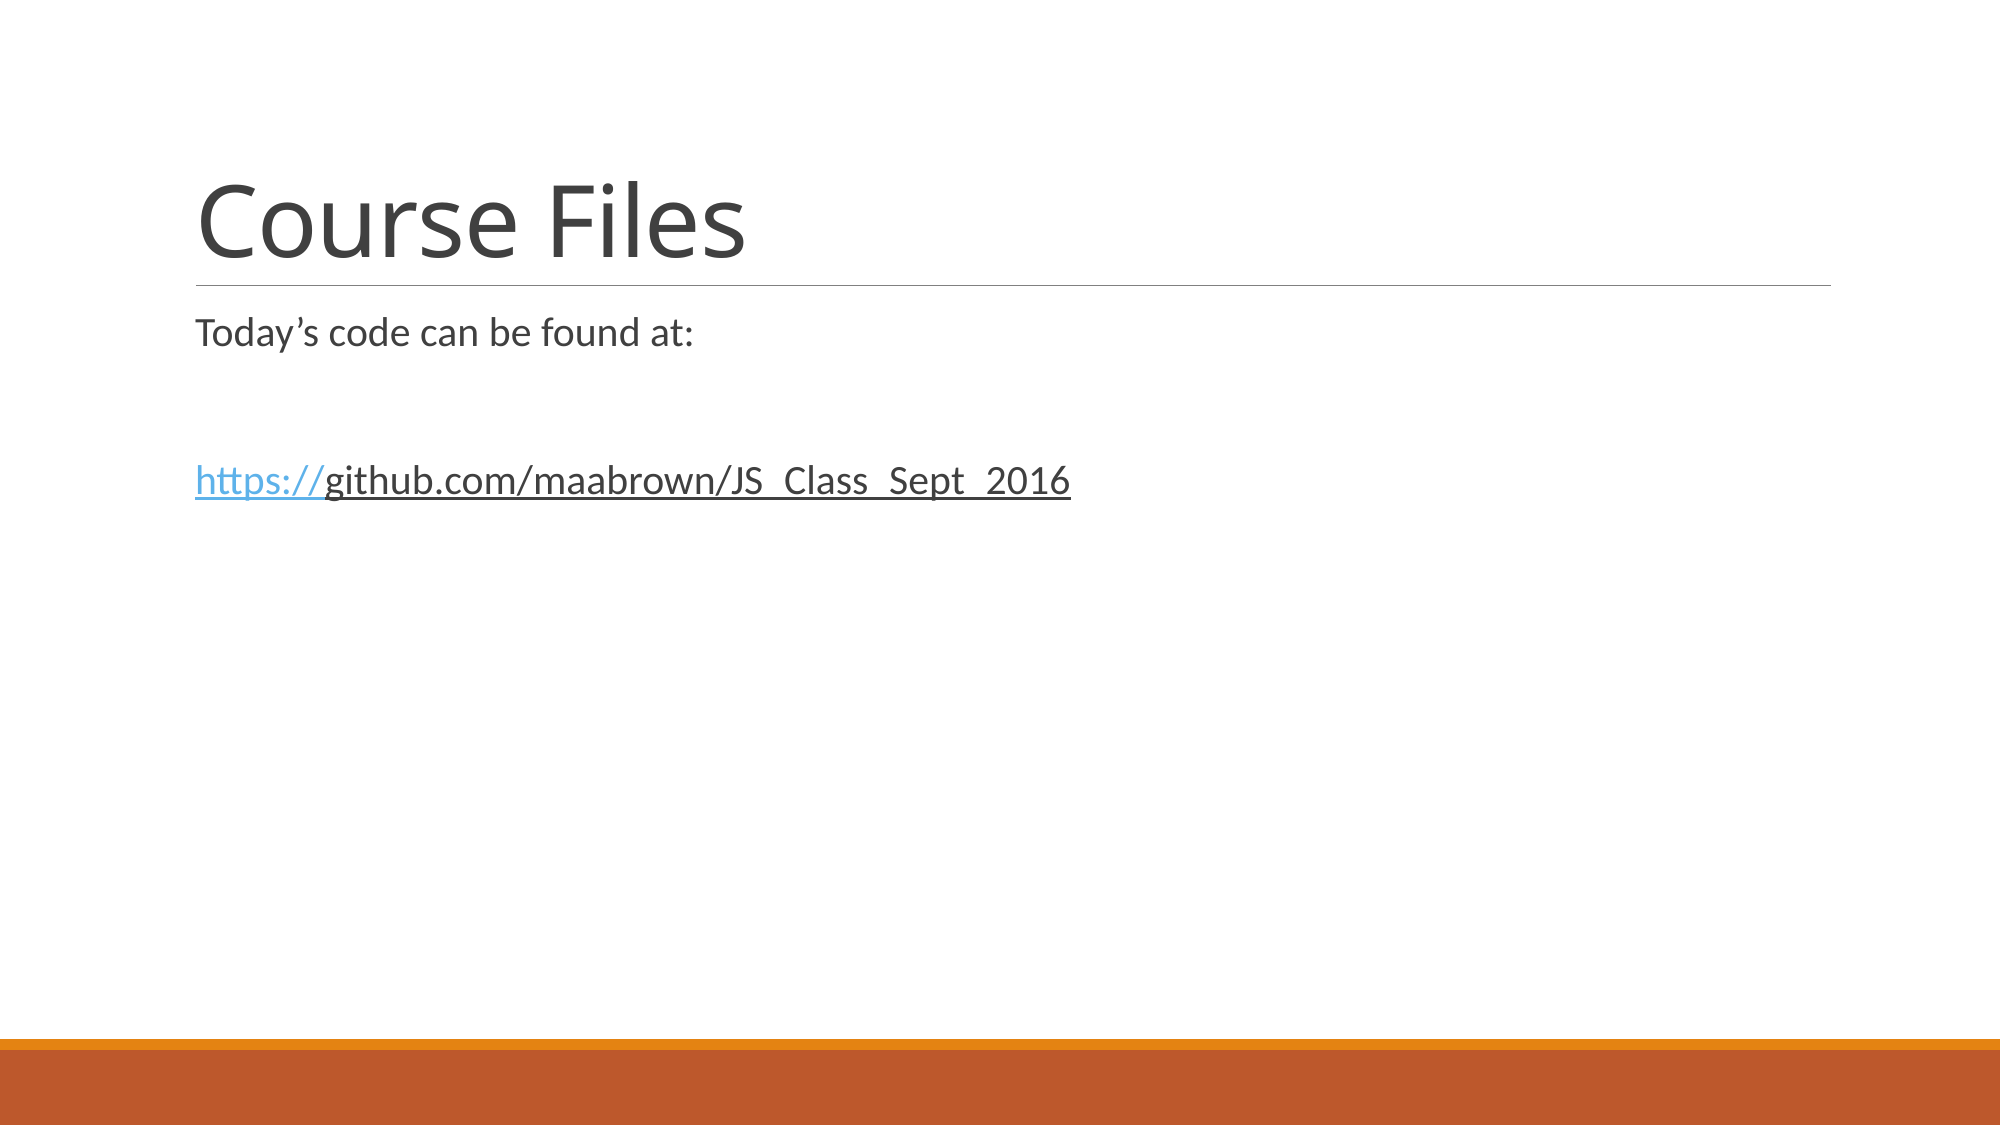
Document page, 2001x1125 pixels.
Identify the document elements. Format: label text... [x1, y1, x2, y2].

title Course Files [180, 47, 1830, 285]
list Today’s code can be found at: https://github.com/maabrown/JS_Class_Sept_2016 [180, 302, 1830, 963]
